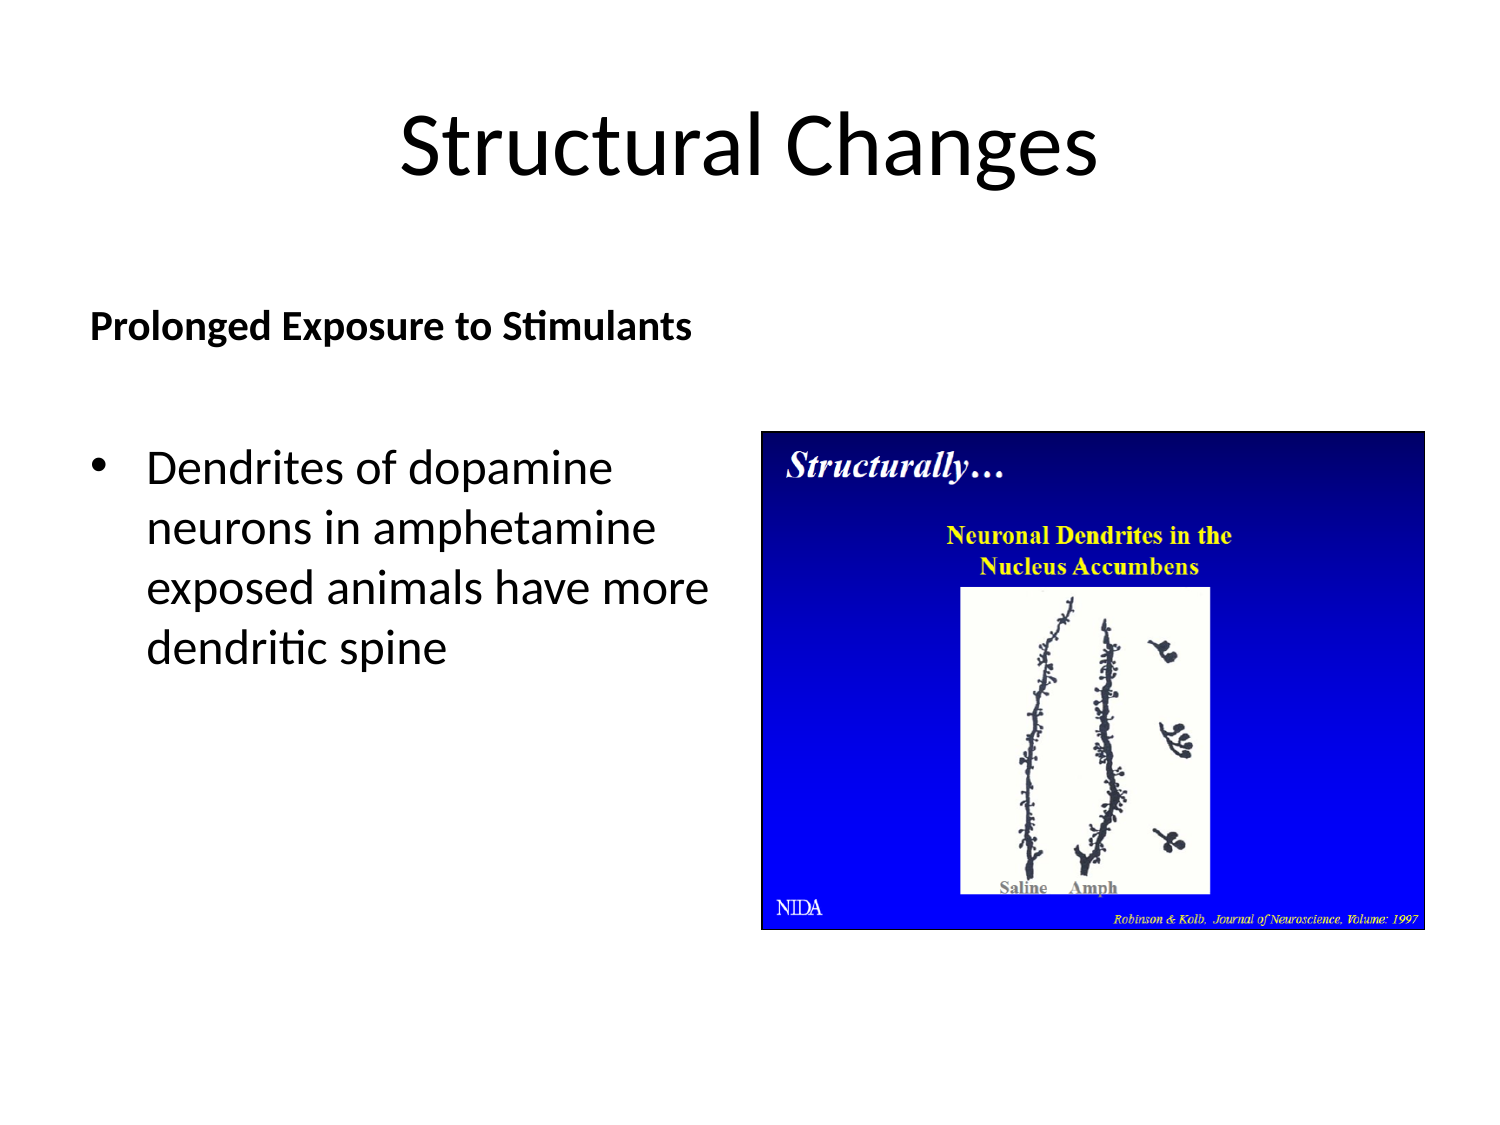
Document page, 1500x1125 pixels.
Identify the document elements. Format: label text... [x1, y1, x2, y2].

list Prolonged Exposure to Stimulants [75, 251, 738, 356]
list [761, 431, 1426, 931]
title Structural Changes [75, 45, 1425, 233]
list Dendrites of dopamine neurons in amphetamine exposed animals have more dendritic spine [75, 356, 738, 1005]
